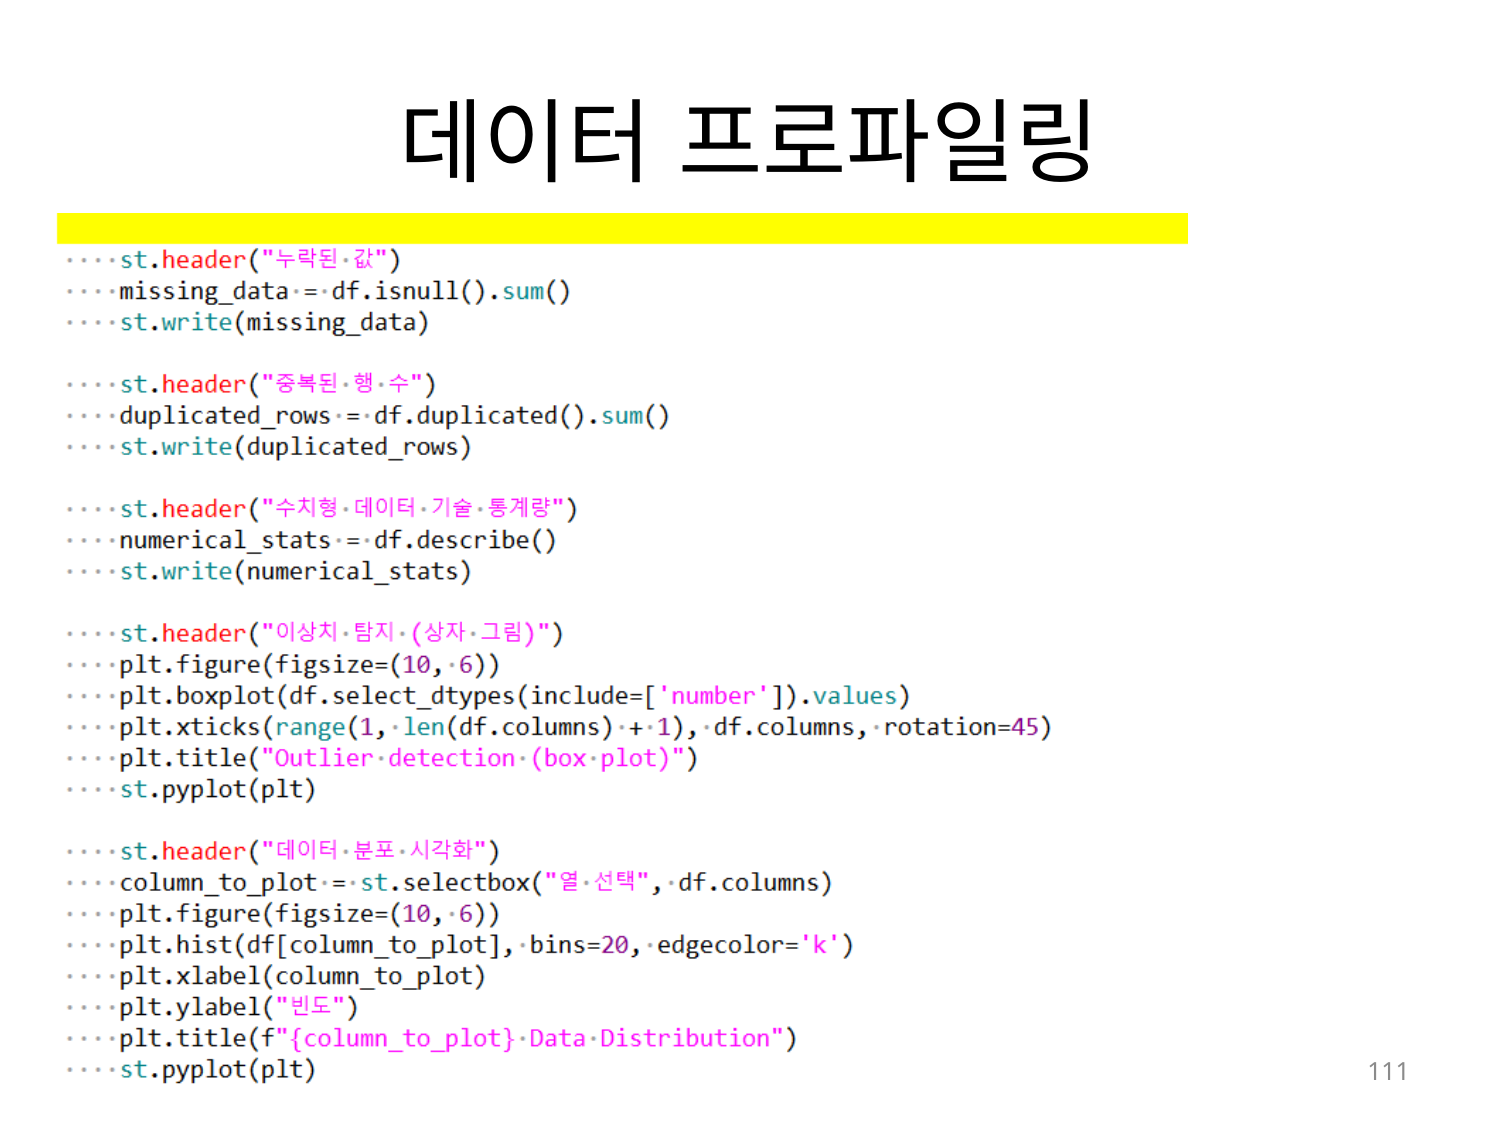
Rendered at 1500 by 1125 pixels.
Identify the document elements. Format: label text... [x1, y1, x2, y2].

slide_number 111 [1191, 1042, 1425, 1103]
picture [52, 212, 1188, 1107]
title 데이터 프로파일링 [75, 45, 1425, 233]
